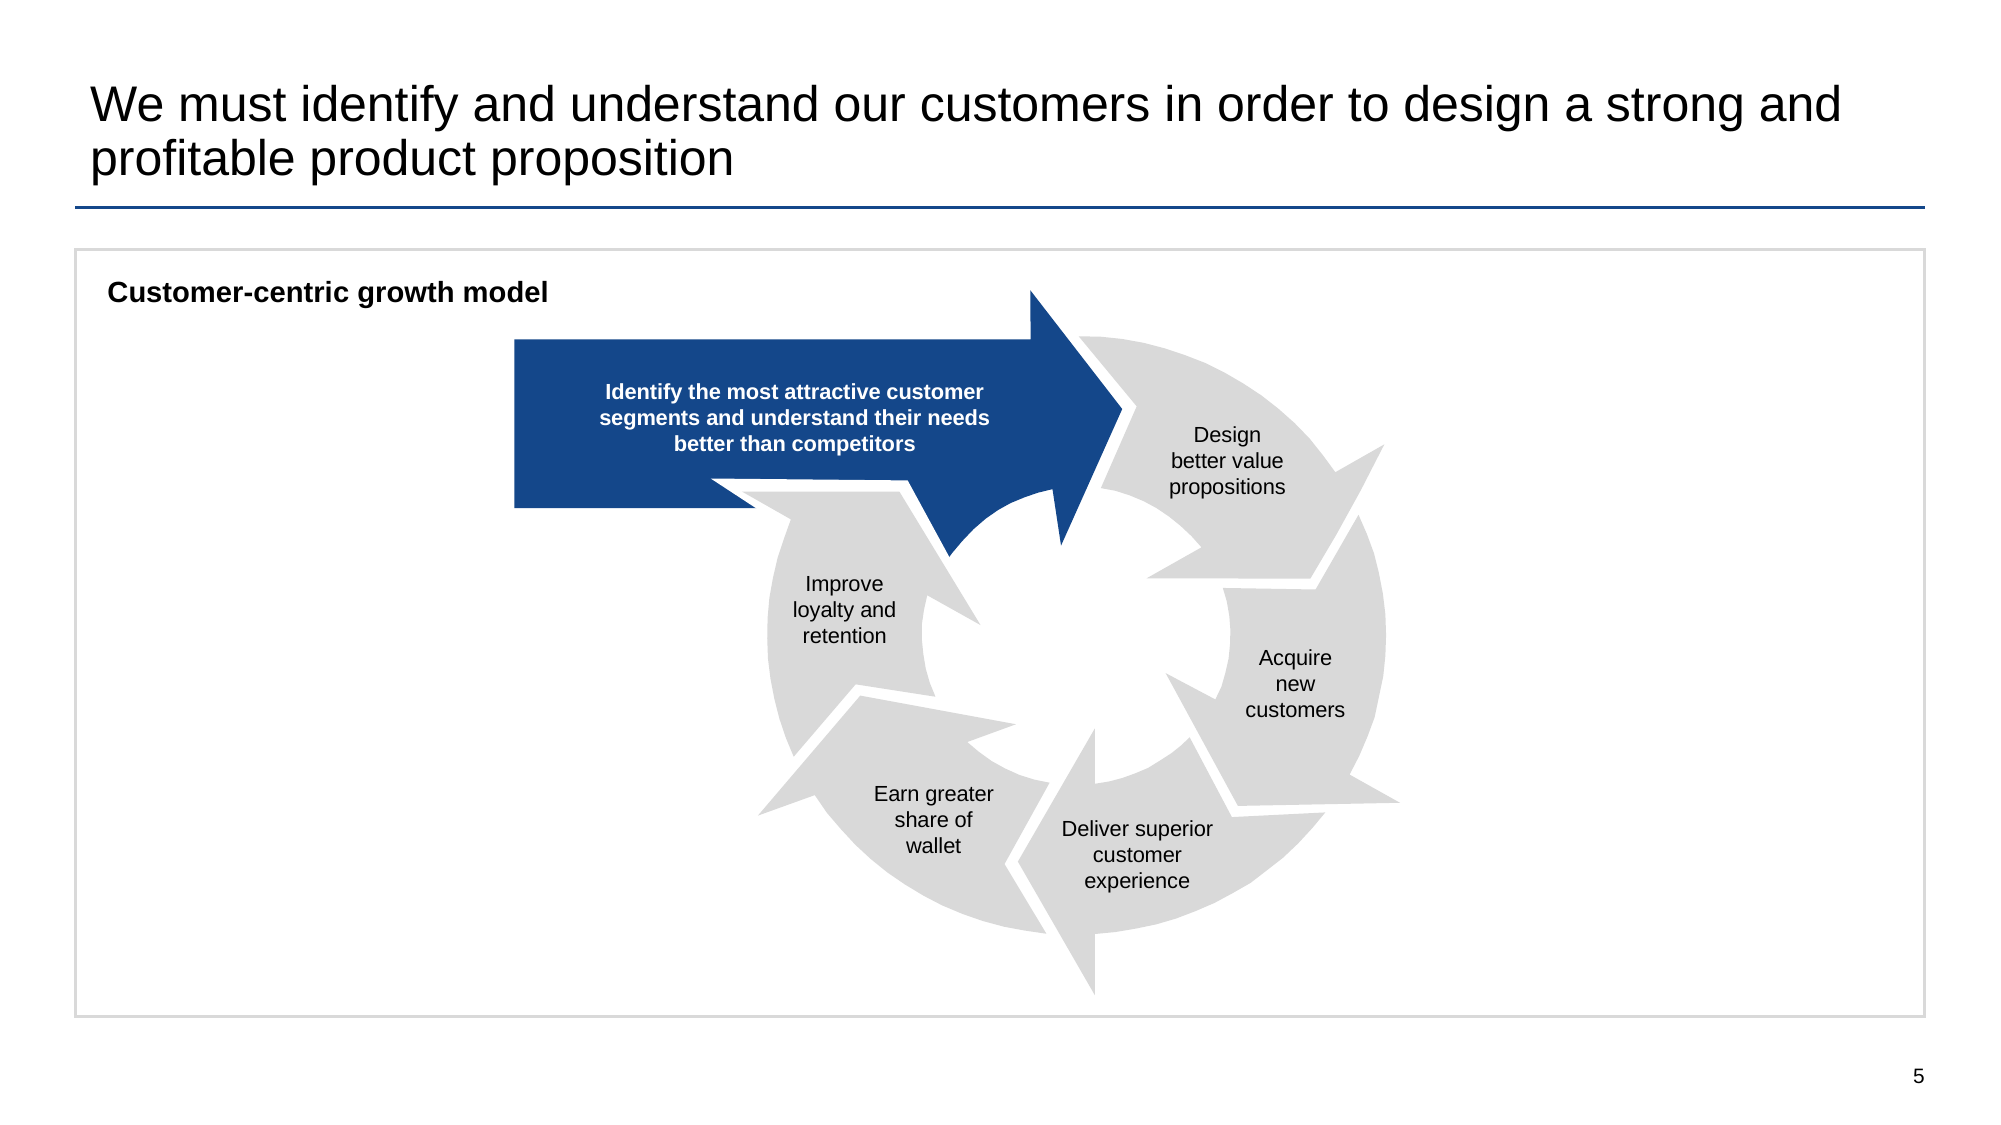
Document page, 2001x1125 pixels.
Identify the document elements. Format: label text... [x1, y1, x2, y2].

text_box [74, 248, 1926, 1017]
title We must identify and understand our customers in order to design a strong and profitable product proposition [75, 59, 1925, 194]
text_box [514, 290, 1401, 996]
text_box Customer-centric growth model [92, 262, 581, 319]
